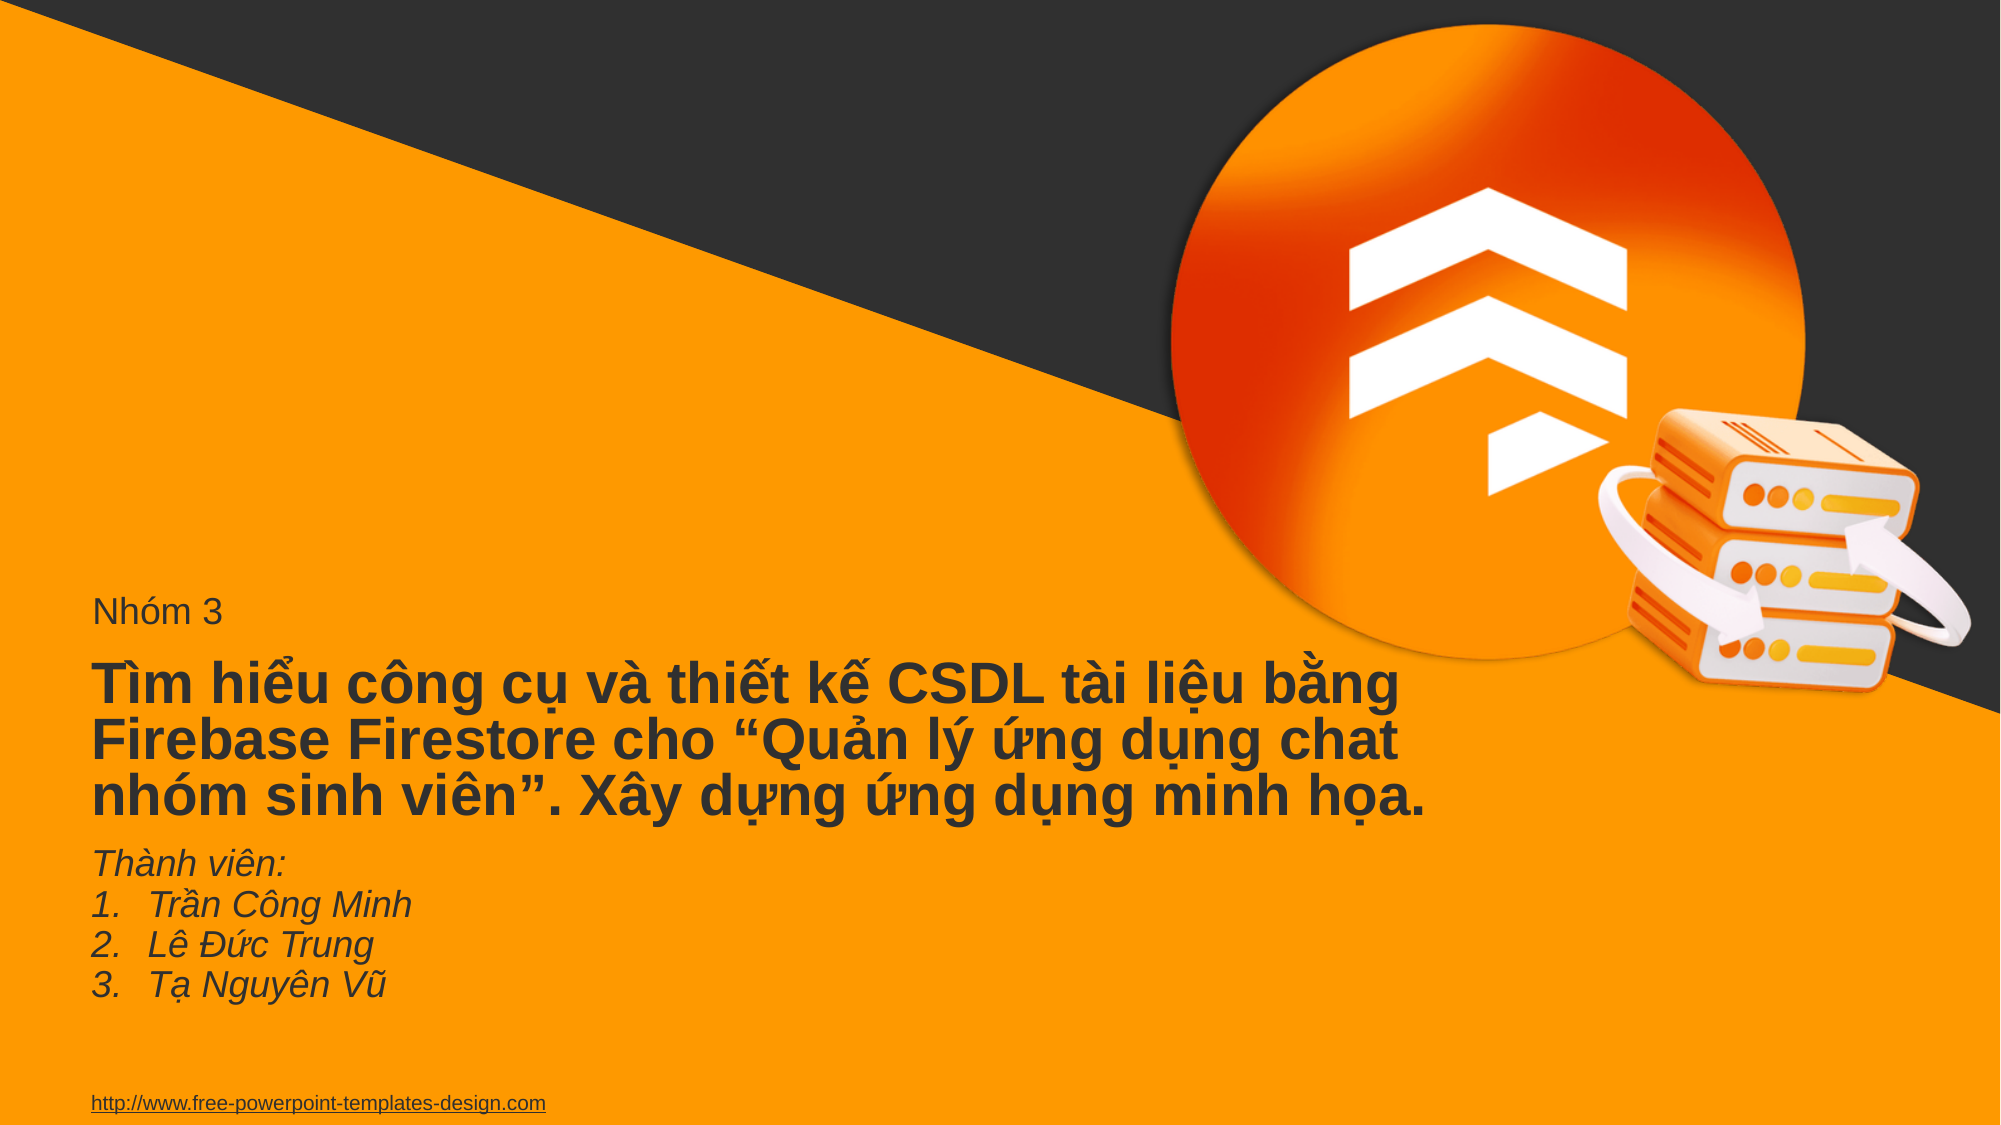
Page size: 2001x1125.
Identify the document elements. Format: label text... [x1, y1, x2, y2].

text_box http://www.free-powerpoint-templates-design.com [76, 1082, 2000, 1122]
list Tìm hiểu công cụ và thiết kế CSDL tài liệu bằng Firebase Firestore cho “Quản lý ứng dụng chat nhóm sinh viên”. Xây dựng ứng dụng minh họa. [76, 610, 1489, 833]
text_box Nhóm 3 [77, 580, 239, 640]
list Thành viên: Trần Công Minh Lê Đức Trung Tạ Nguyên Vũ [76, 833, 1489, 1017]
picture [1056, 0, 2000, 824]
